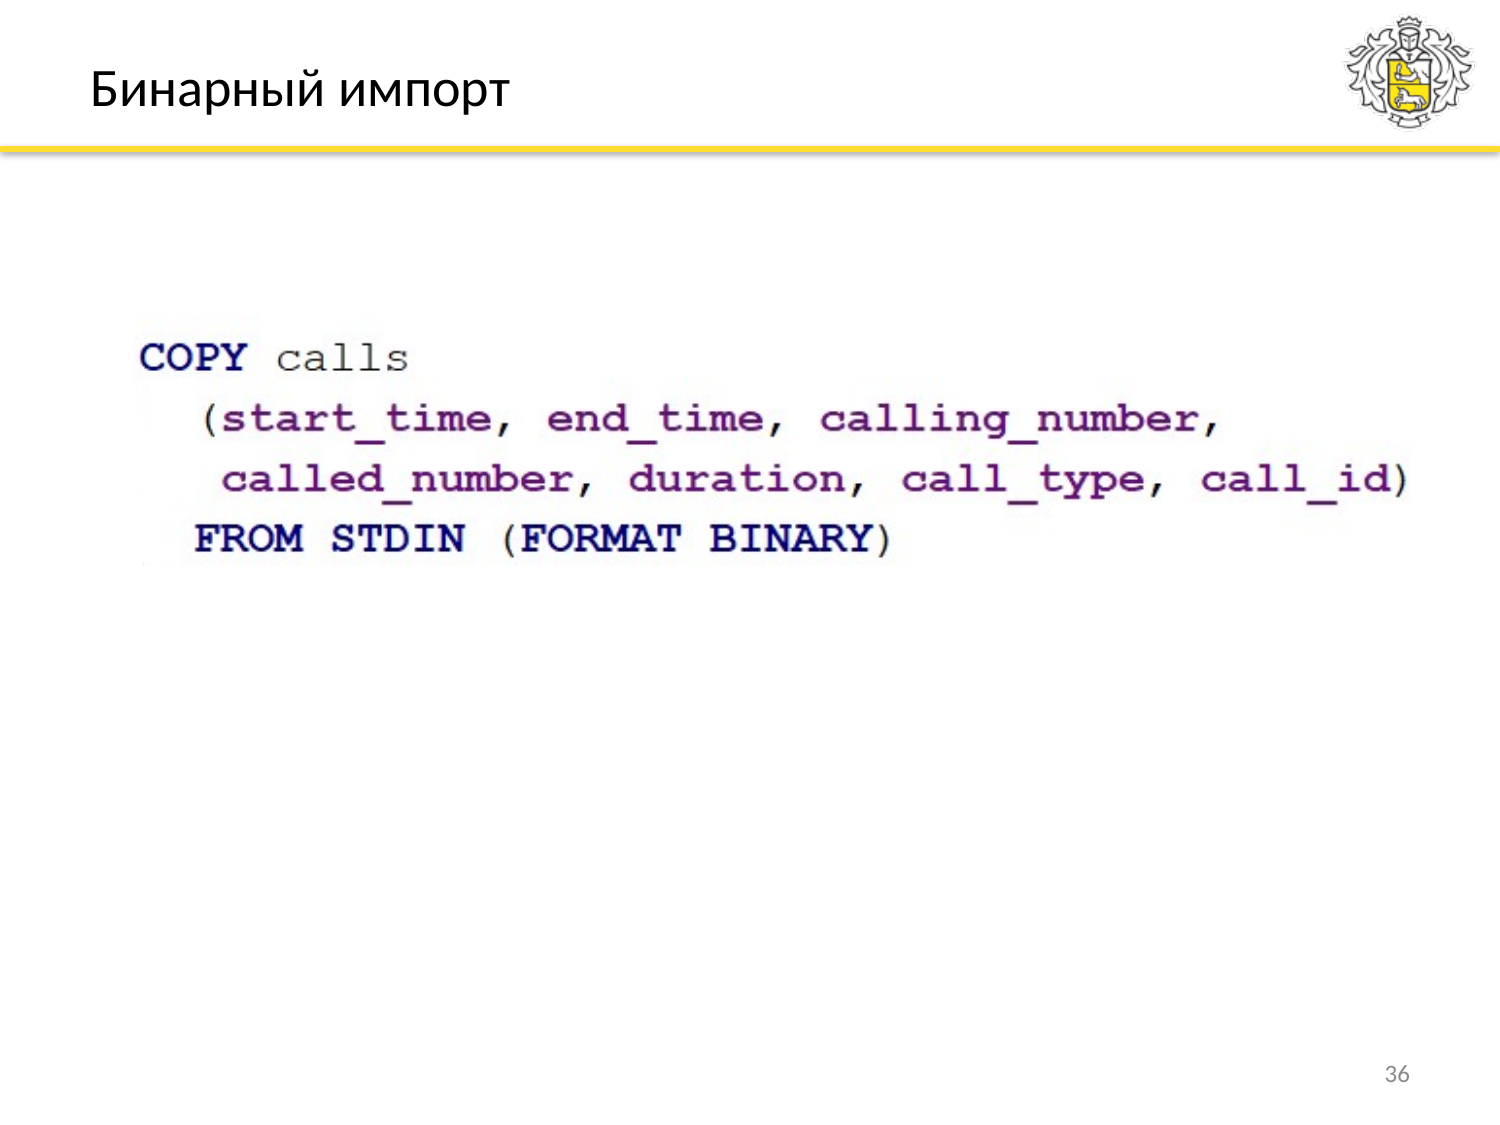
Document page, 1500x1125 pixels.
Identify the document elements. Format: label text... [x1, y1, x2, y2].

picture [74, 262, 1478, 663]
slide_number 36 [1074, 1042, 1425, 1103]
title Бинарный импорт [75, 50, 1425, 119]
